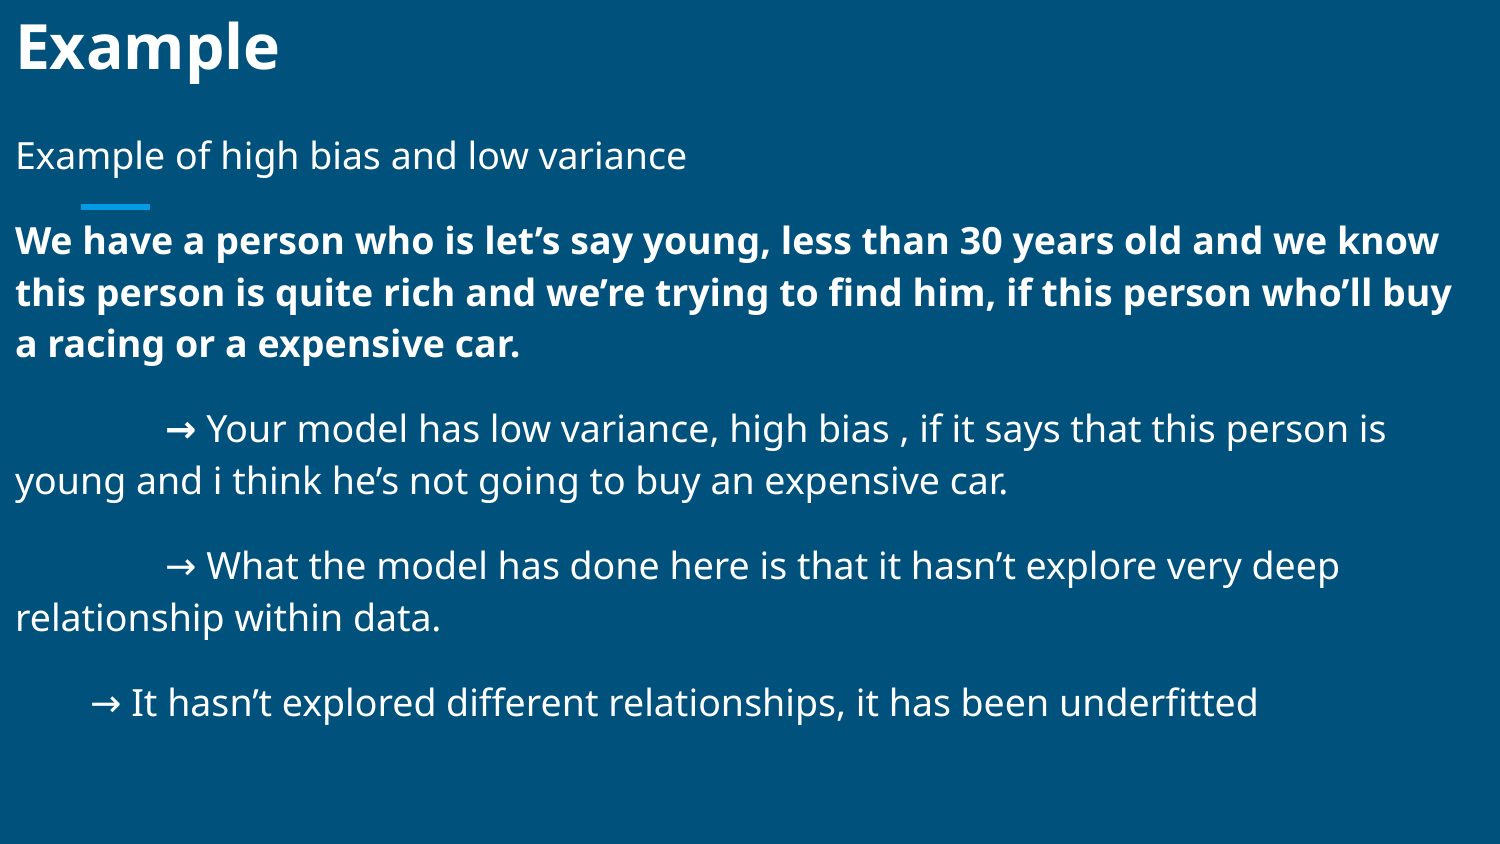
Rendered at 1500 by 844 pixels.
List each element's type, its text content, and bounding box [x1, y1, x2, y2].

title Example [0, 0, 1500, 97]
list Example of high bias and low variance We have a person who is let’s say young, less than 30 years old and we know this person is quite rich and we’re trying to find him, if this person who’ll buy a racing or a expensive car. → Your model has low variance, high bias , if it says that this person is young and i think he’s not going to buy an expensive car. → What the model has done here is that it hasn’t explore very deep relationship within data. → It hasn’t explored different relationships, it has been underfitted [0, 110, 1500, 844]
